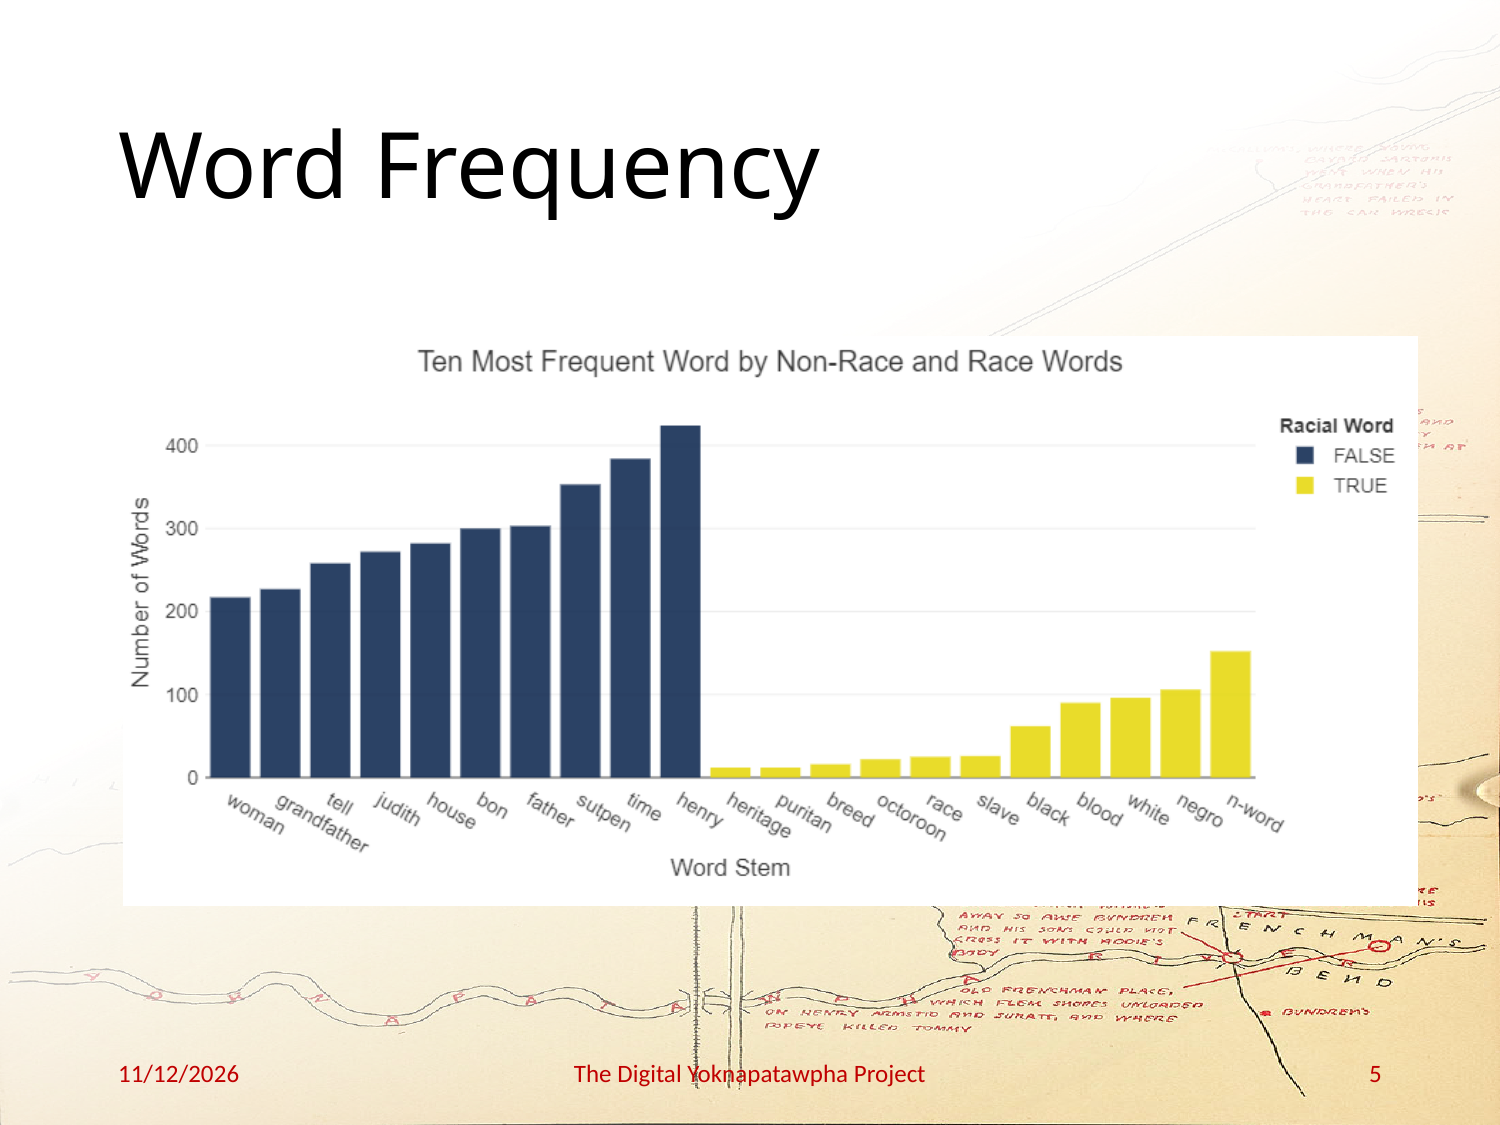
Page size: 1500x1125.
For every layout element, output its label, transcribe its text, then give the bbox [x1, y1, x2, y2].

slide_number 05-May-21 [103, 1042, 441, 1103]
footer The Digital Yoknapatawpha Project [496, 1042, 1004, 1103]
title Word Frequency [103, 59, 1397, 278]
picture [0, 0, 1500, 1125]
slide_number 5 [1059, 1042, 1397, 1103]
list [123, 336, 1418, 906]
